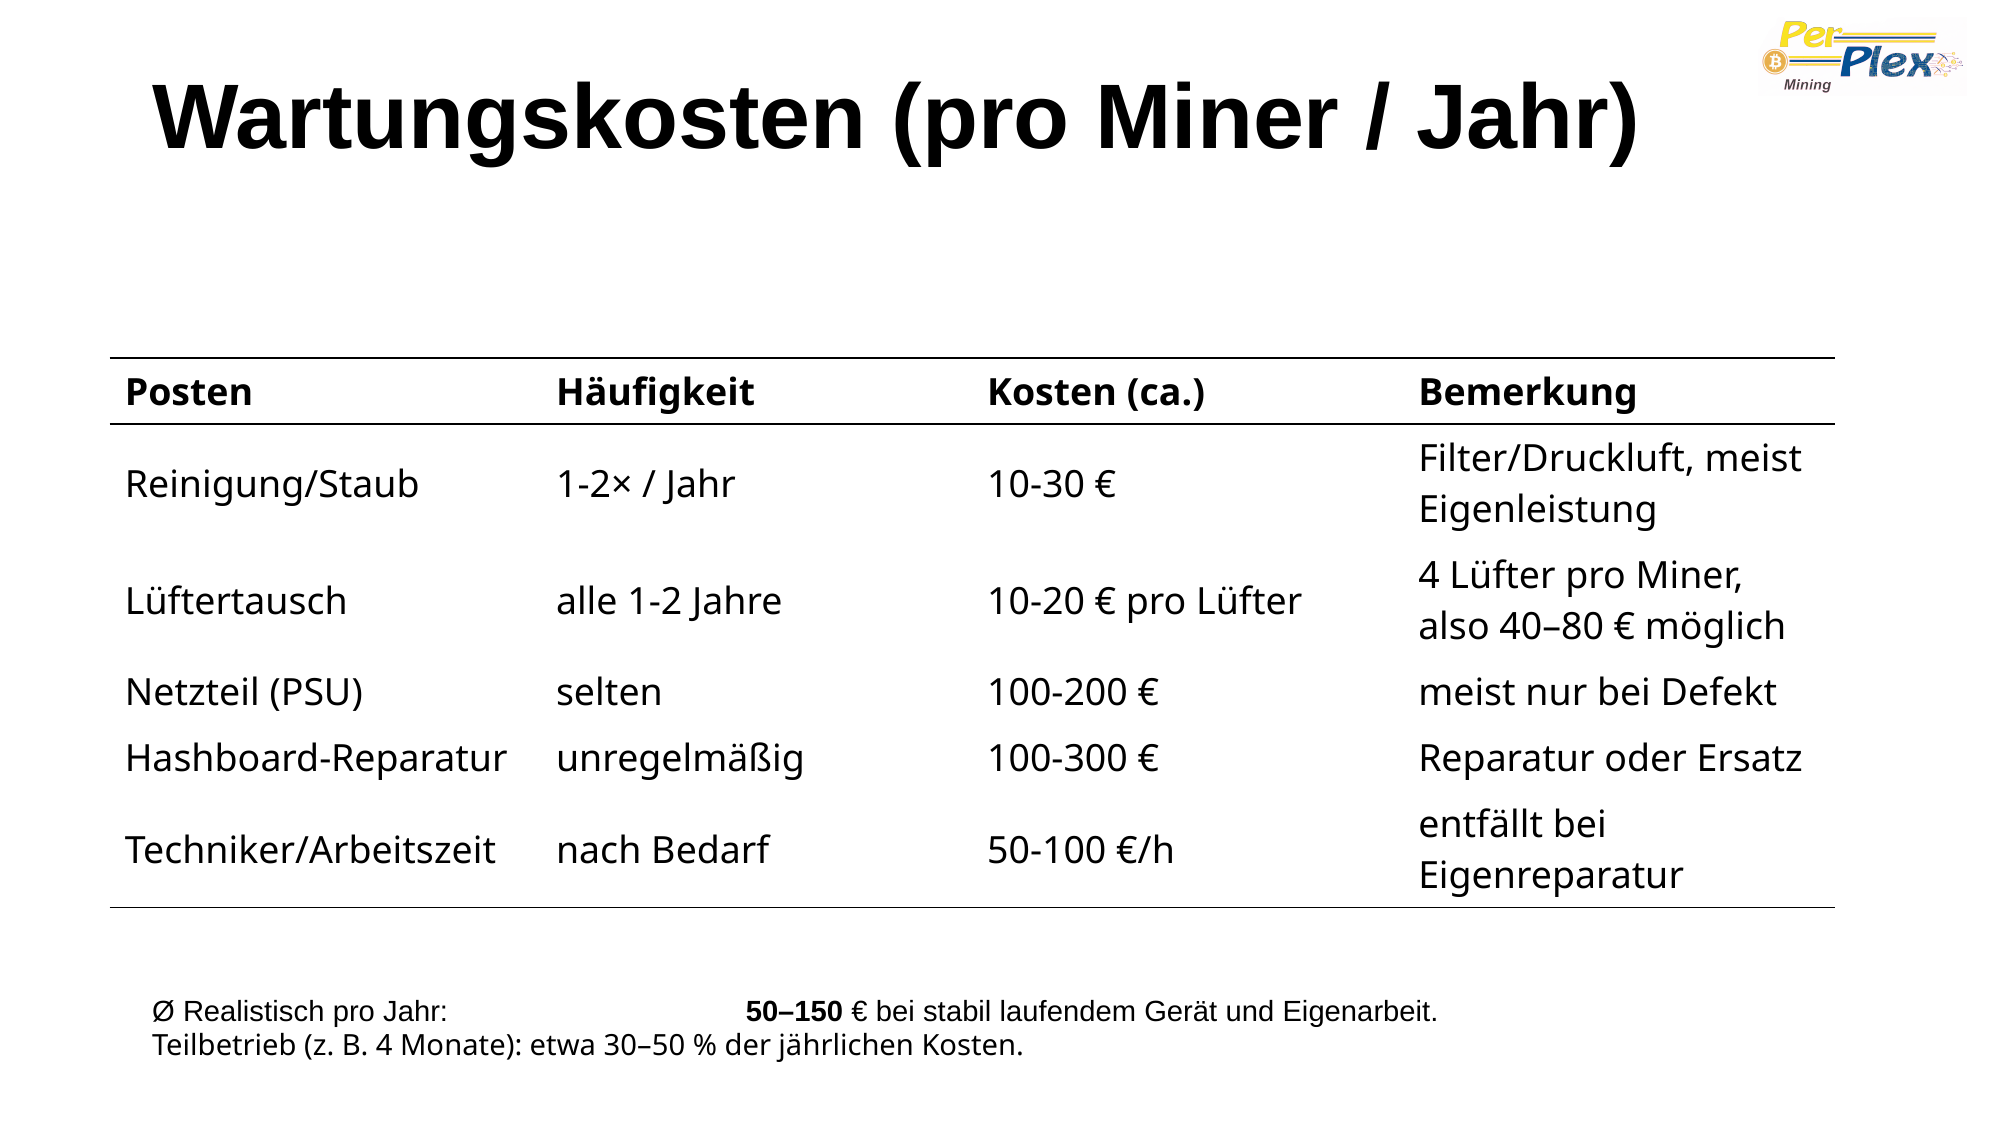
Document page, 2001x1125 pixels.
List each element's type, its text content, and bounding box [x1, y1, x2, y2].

table_header Häufigkeit [541, 359, 972, 423]
table_cell alle 1-2 Jahre [541, 541, 972, 658]
table_cell Lüftertausch [110, 541, 541, 658]
table_cell Hashboard-Reparatur [110, 724, 541, 790]
table_cell nach Bedarf [541, 790, 972, 907]
title Wartungskosten (pro Miner / Jahr) [137, 59, 1863, 278]
table_cell Reinigung/Staub [110, 425, 541, 541]
table_cell Reparatur oder Ersatz [1403, 724, 1835, 790]
table_cell 100-200 € [972, 658, 1403, 724]
table_header Bemerkung [1403, 359, 1835, 423]
table_cell 10-20 € pro Lüfter [972, 541, 1403, 658]
table_header Posten [110, 359, 541, 423]
table_cell 4 Lüfter pro Miner, also 40–80 € möglich [1403, 541, 1835, 658]
table_cell 50-100 €/h [972, 790, 1403, 907]
table_cell selten [541, 658, 972, 724]
table_cell meist nur bei Defekt [1403, 658, 1835, 724]
table_cell Techniker/Arbeitszeit [110, 790, 541, 907]
table_cell Netzteil (PSU) [110, 658, 541, 724]
table_cell entfällt bei Eigenreparatur [1403, 790, 1835, 907]
text_box Ø Realistisch pro Jahr: 50–150 € bei stabil laufendem Gerät und Eigenarbeit. Teilbetrieb (z. B. 4 Monate): etwa 30–50 % der jährlichen Kosten. [137, 984, 1903, 1070]
table_cell 100-300 € [972, 724, 1403, 790]
table_cell Filter/Druckluft, meist Eigenleistung [1403, 425, 1835, 541]
table_cell 10-30 € [972, 425, 1403, 541]
table_cell unregelmäßig [541, 724, 972, 790]
picture [1758, 17, 1967, 96]
table_header Kosten (ca.) [972, 359, 1403, 423]
table_cell 1-2× / Jahr [541, 425, 972, 541]
